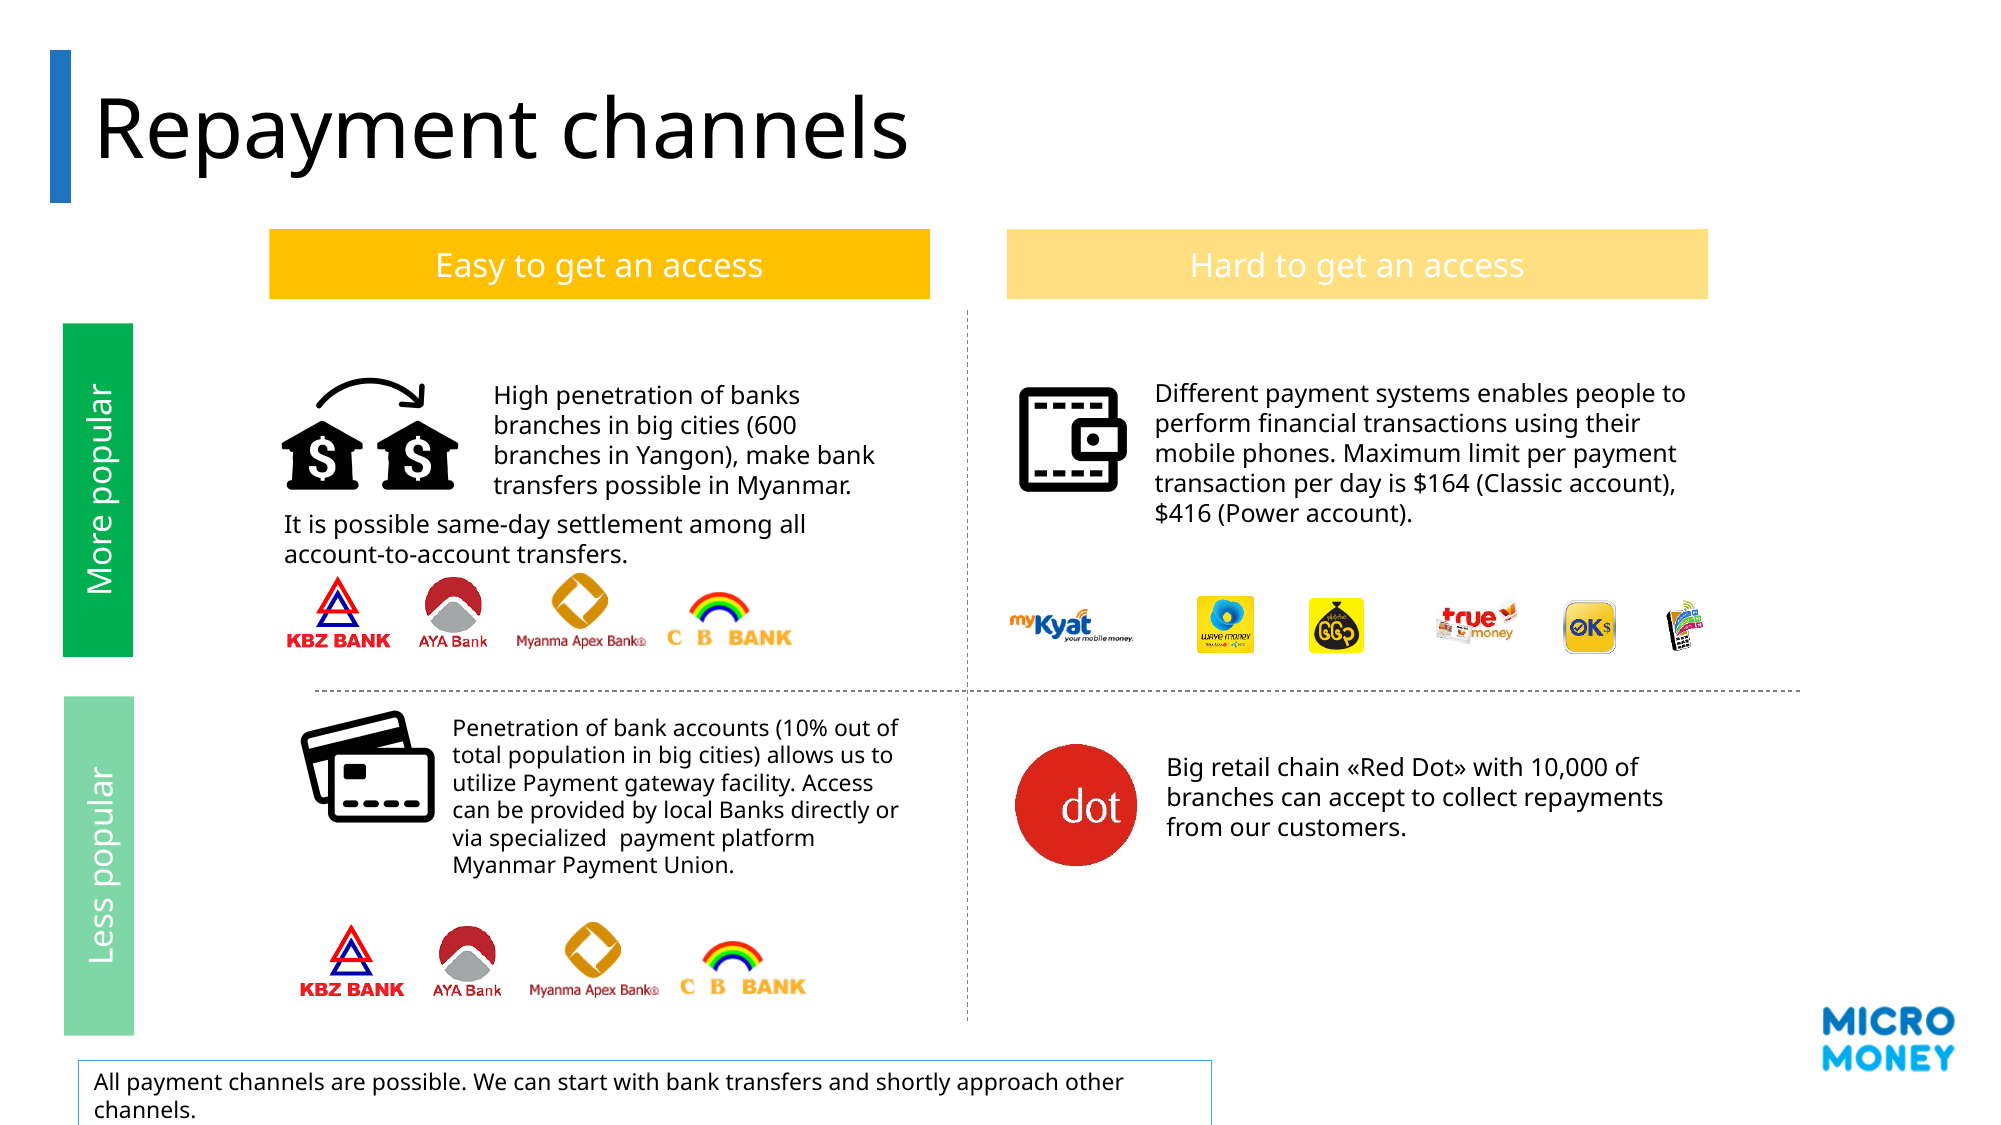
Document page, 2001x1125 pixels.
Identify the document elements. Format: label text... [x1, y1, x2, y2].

text_box Repayment channels [78, 68, 1860, 183]
text_box All payment channels are possible. We can start with bank transfers and shortly approach other channels. [78, 1060, 1212, 1125]
picture [1783, 933, 1995, 1125]
picture [1563, 600, 1616, 654]
picture [278, 342, 462, 525]
text_box Less popular [63, 695, 135, 1037]
text_box More popular [62, 322, 134, 658]
picture [512, 570, 653, 651]
text_box It is possible same-day settlement among all account-to-account transfers. [269, 501, 923, 576]
text_box Hard to get an access [1006, 228, 1709, 300]
picture [1436, 596, 1517, 648]
text_box High penetration of banks branches in big cities (600 branches in Yangon), make bank transfers possible in Myanmar. [478, 372, 923, 501]
picture [1015, 744, 1137, 866]
picture [284, 573, 391, 649]
picture [672, 939, 819, 995]
text_box Penetration of bank accounts (10% out of total population in big cities) allows us to utilize Payment gateway facility. Access can be provided by local Banks directly or via specialized payment platform Myanmar Payment Union. [437, 706, 931, 886]
picture [1656, 600, 1708, 651]
picture [1197, 596, 1254, 653]
picture [418, 912, 515, 1008]
picture [1010, 609, 1133, 642]
picture [525, 919, 666, 1000]
text_box Different payment systems enables people to perform financial transactions using their mobile phones. Maximum limit per payment transaction per day is $164 (Classic account), $416 (Power account). [1139, 370, 1708, 535]
text_box Big retail chain «Red Dot» with 10,000 of branches can accept to collect repayments from our customers. [1151, 743, 1704, 849]
picture [659, 590, 805, 646]
picture [1010, 378, 1133, 501]
picture [297, 696, 438, 837]
picture [405, 563, 501, 659]
picture [297, 922, 405, 998]
picture [1309, 598, 1364, 653]
text_box Easy to get an access [268, 228, 931, 300]
